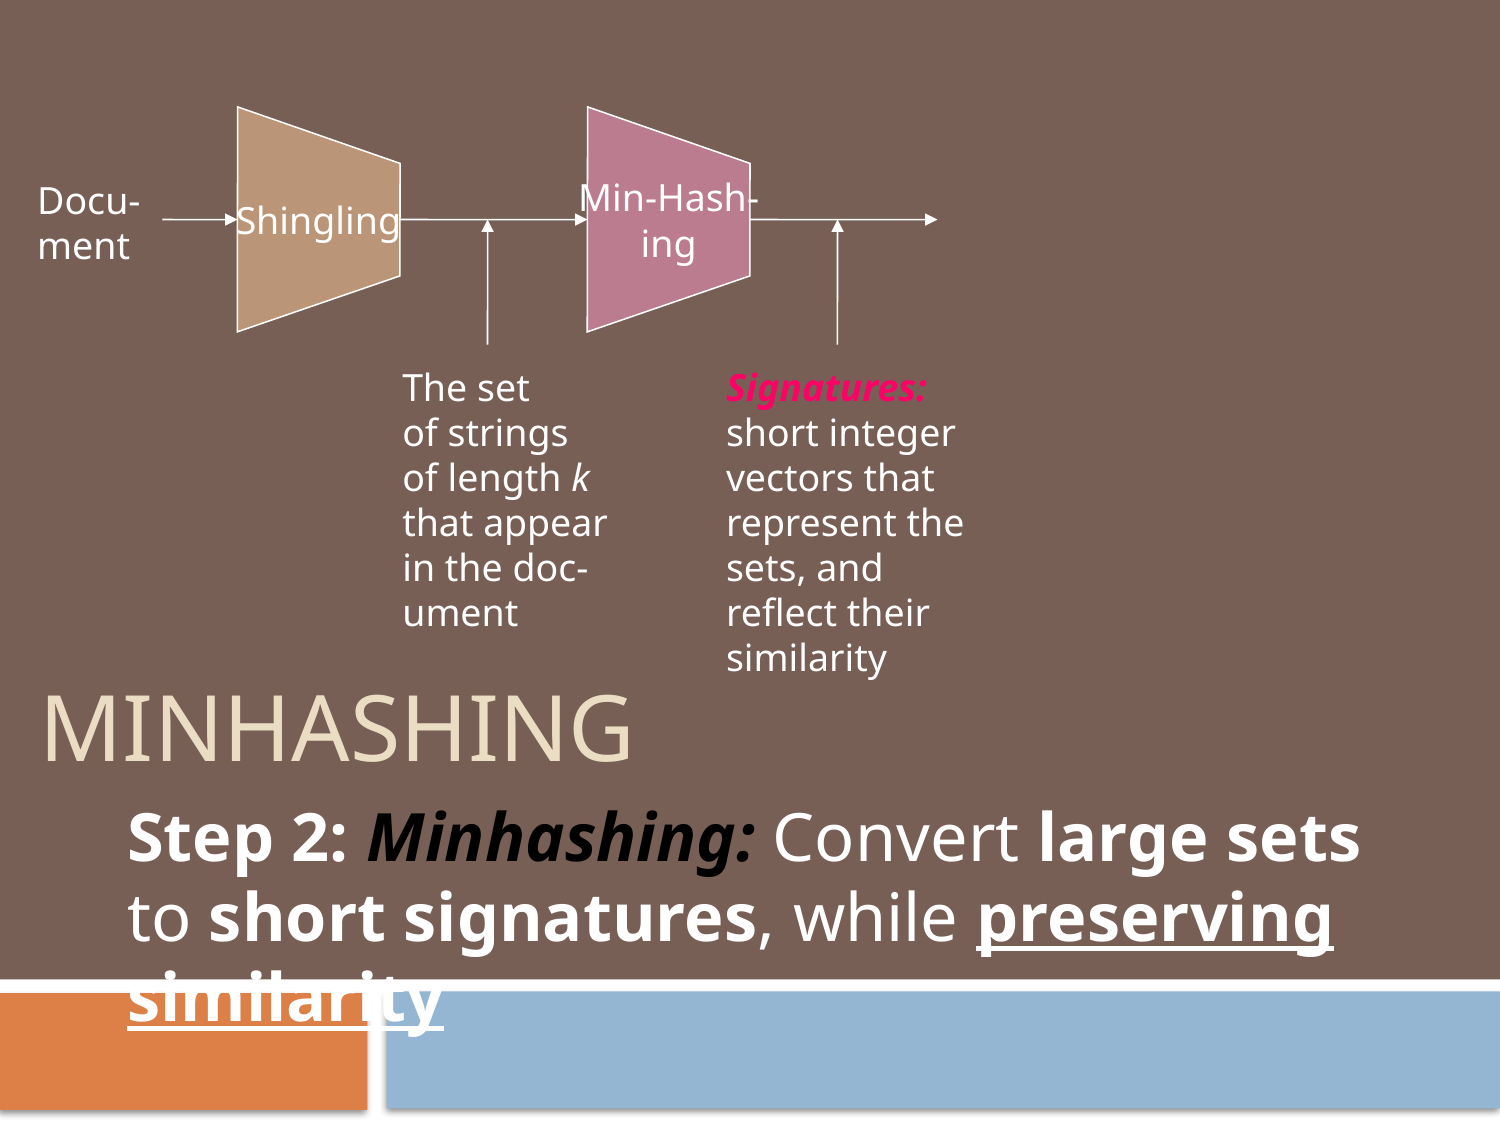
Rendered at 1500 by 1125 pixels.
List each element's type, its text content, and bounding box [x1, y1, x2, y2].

subtitle Step 2: Minhashing: Convert large sets to short signatures, while preserving similarity [112, 787, 1388, 1034]
text_box Shingling [237, 106, 401, 332]
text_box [387, 219, 581, 643]
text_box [587, 106, 966, 691]
text_box [162, 213, 238, 226]
title MinHashing [24, 513, 1350, 788]
text_box Docu- ment [22, 169, 156, 275]
